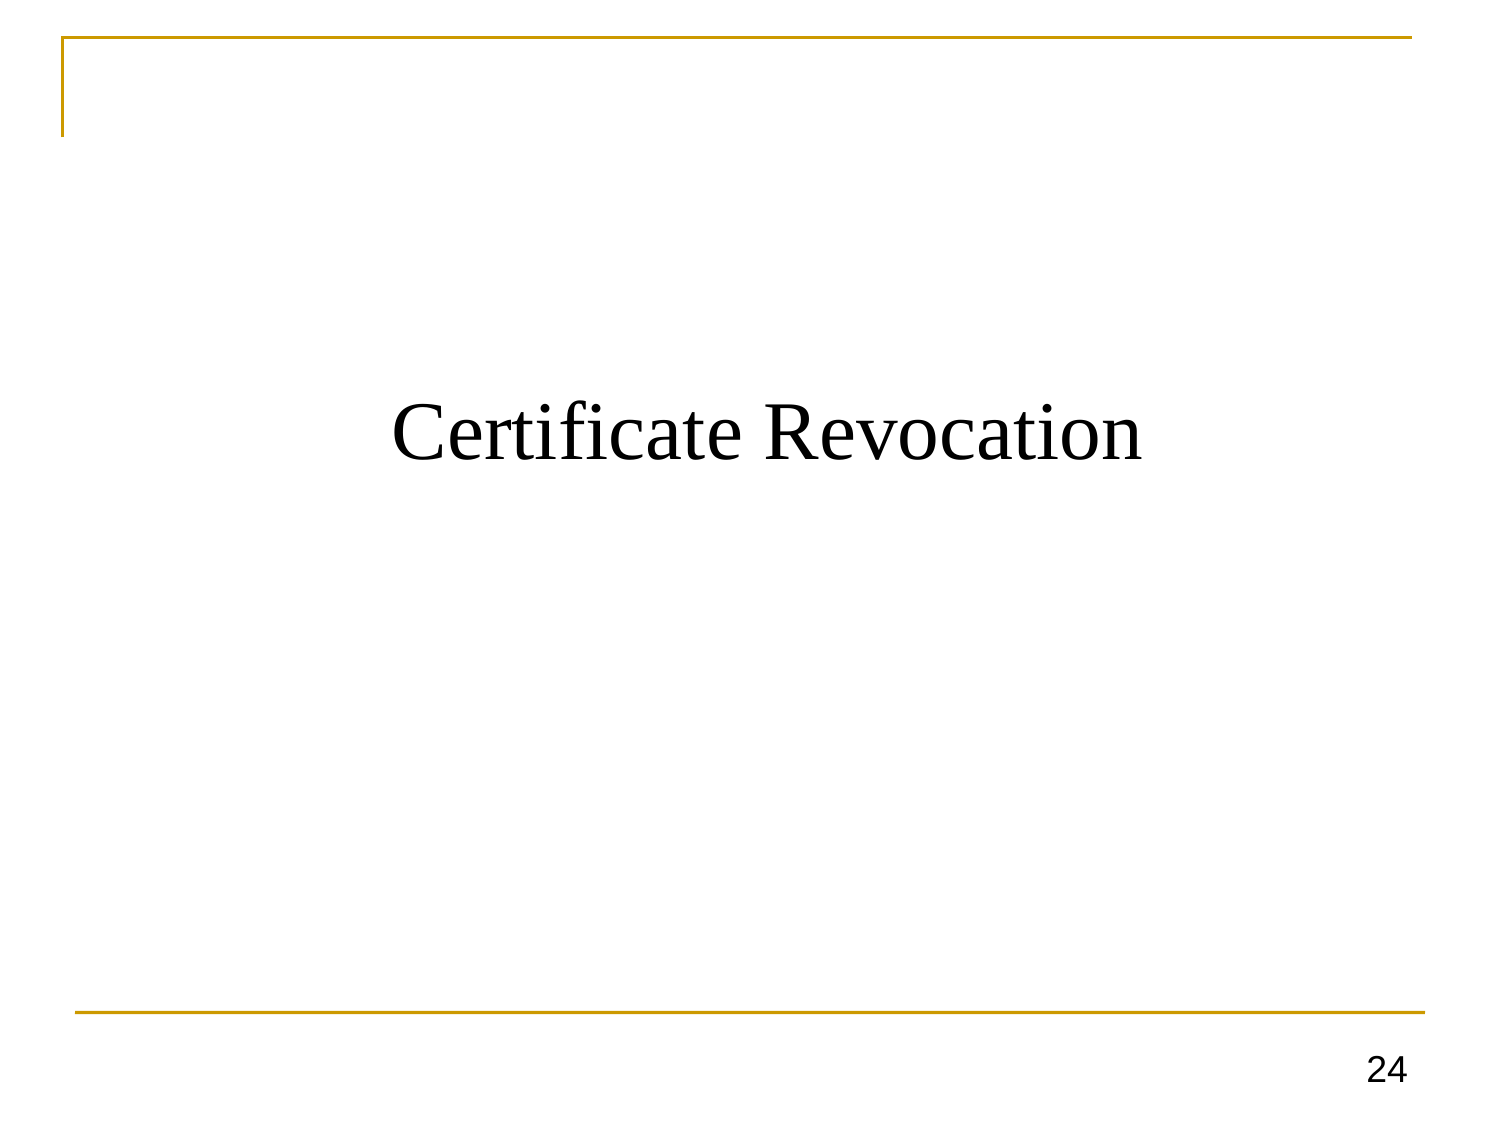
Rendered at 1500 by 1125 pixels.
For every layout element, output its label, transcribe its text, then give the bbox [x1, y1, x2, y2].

title Certificate Revocation [36, 69, 1500, 543]
text_box 24 [1351, 1023, 1424, 1098]
